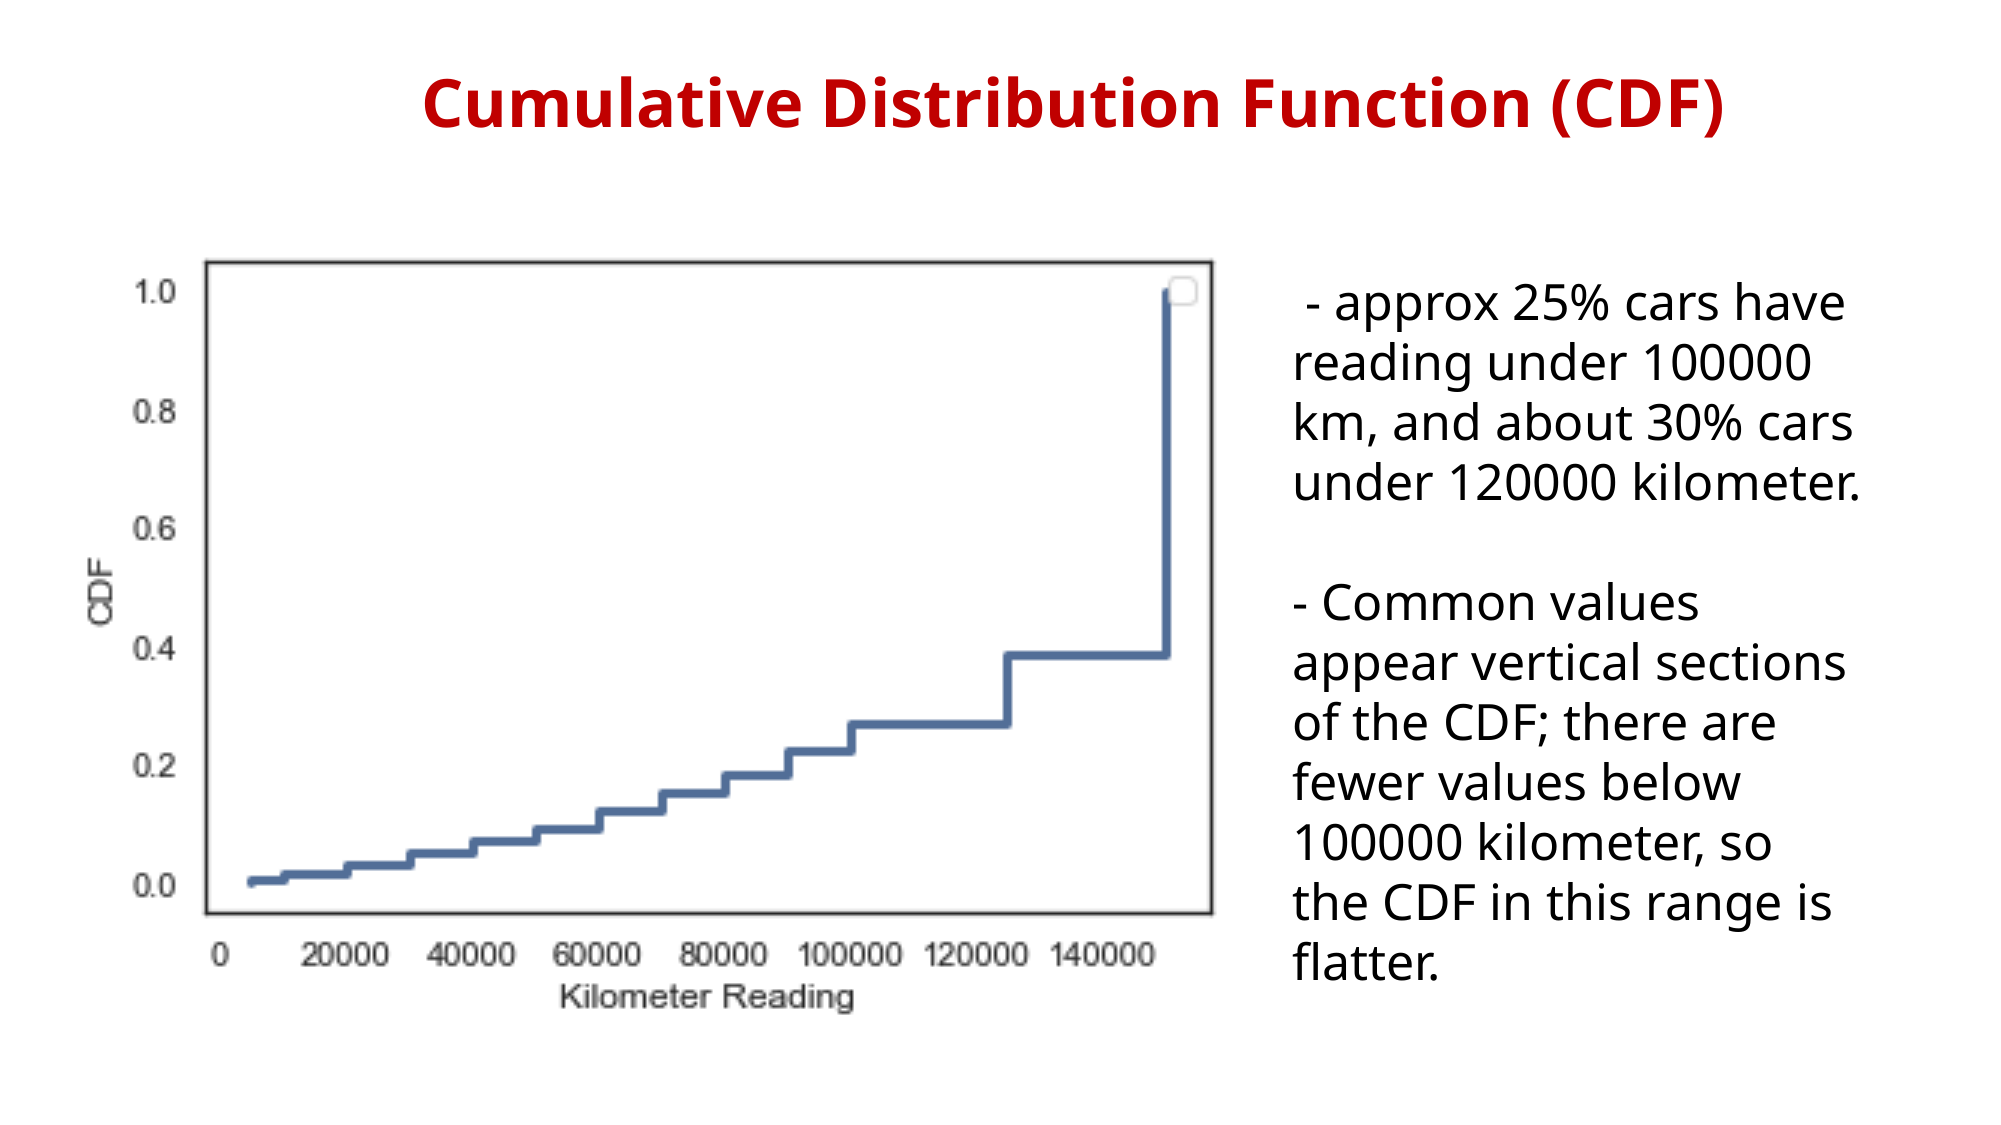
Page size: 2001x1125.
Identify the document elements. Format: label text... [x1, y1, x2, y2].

text_box Cumulative Distribution Function (CDF) [406, 53, 1742, 149]
text_box - approx 25% cars have reading under 100000 km, and about 30% cars under 120000 kilometer. - Common values appear vertical sections of the CDF; there are fewer values below 100000 kilometer, so the CDF in this range is flatter. [1277, 262, 1880, 998]
picture [67, 241, 1232, 1036]
